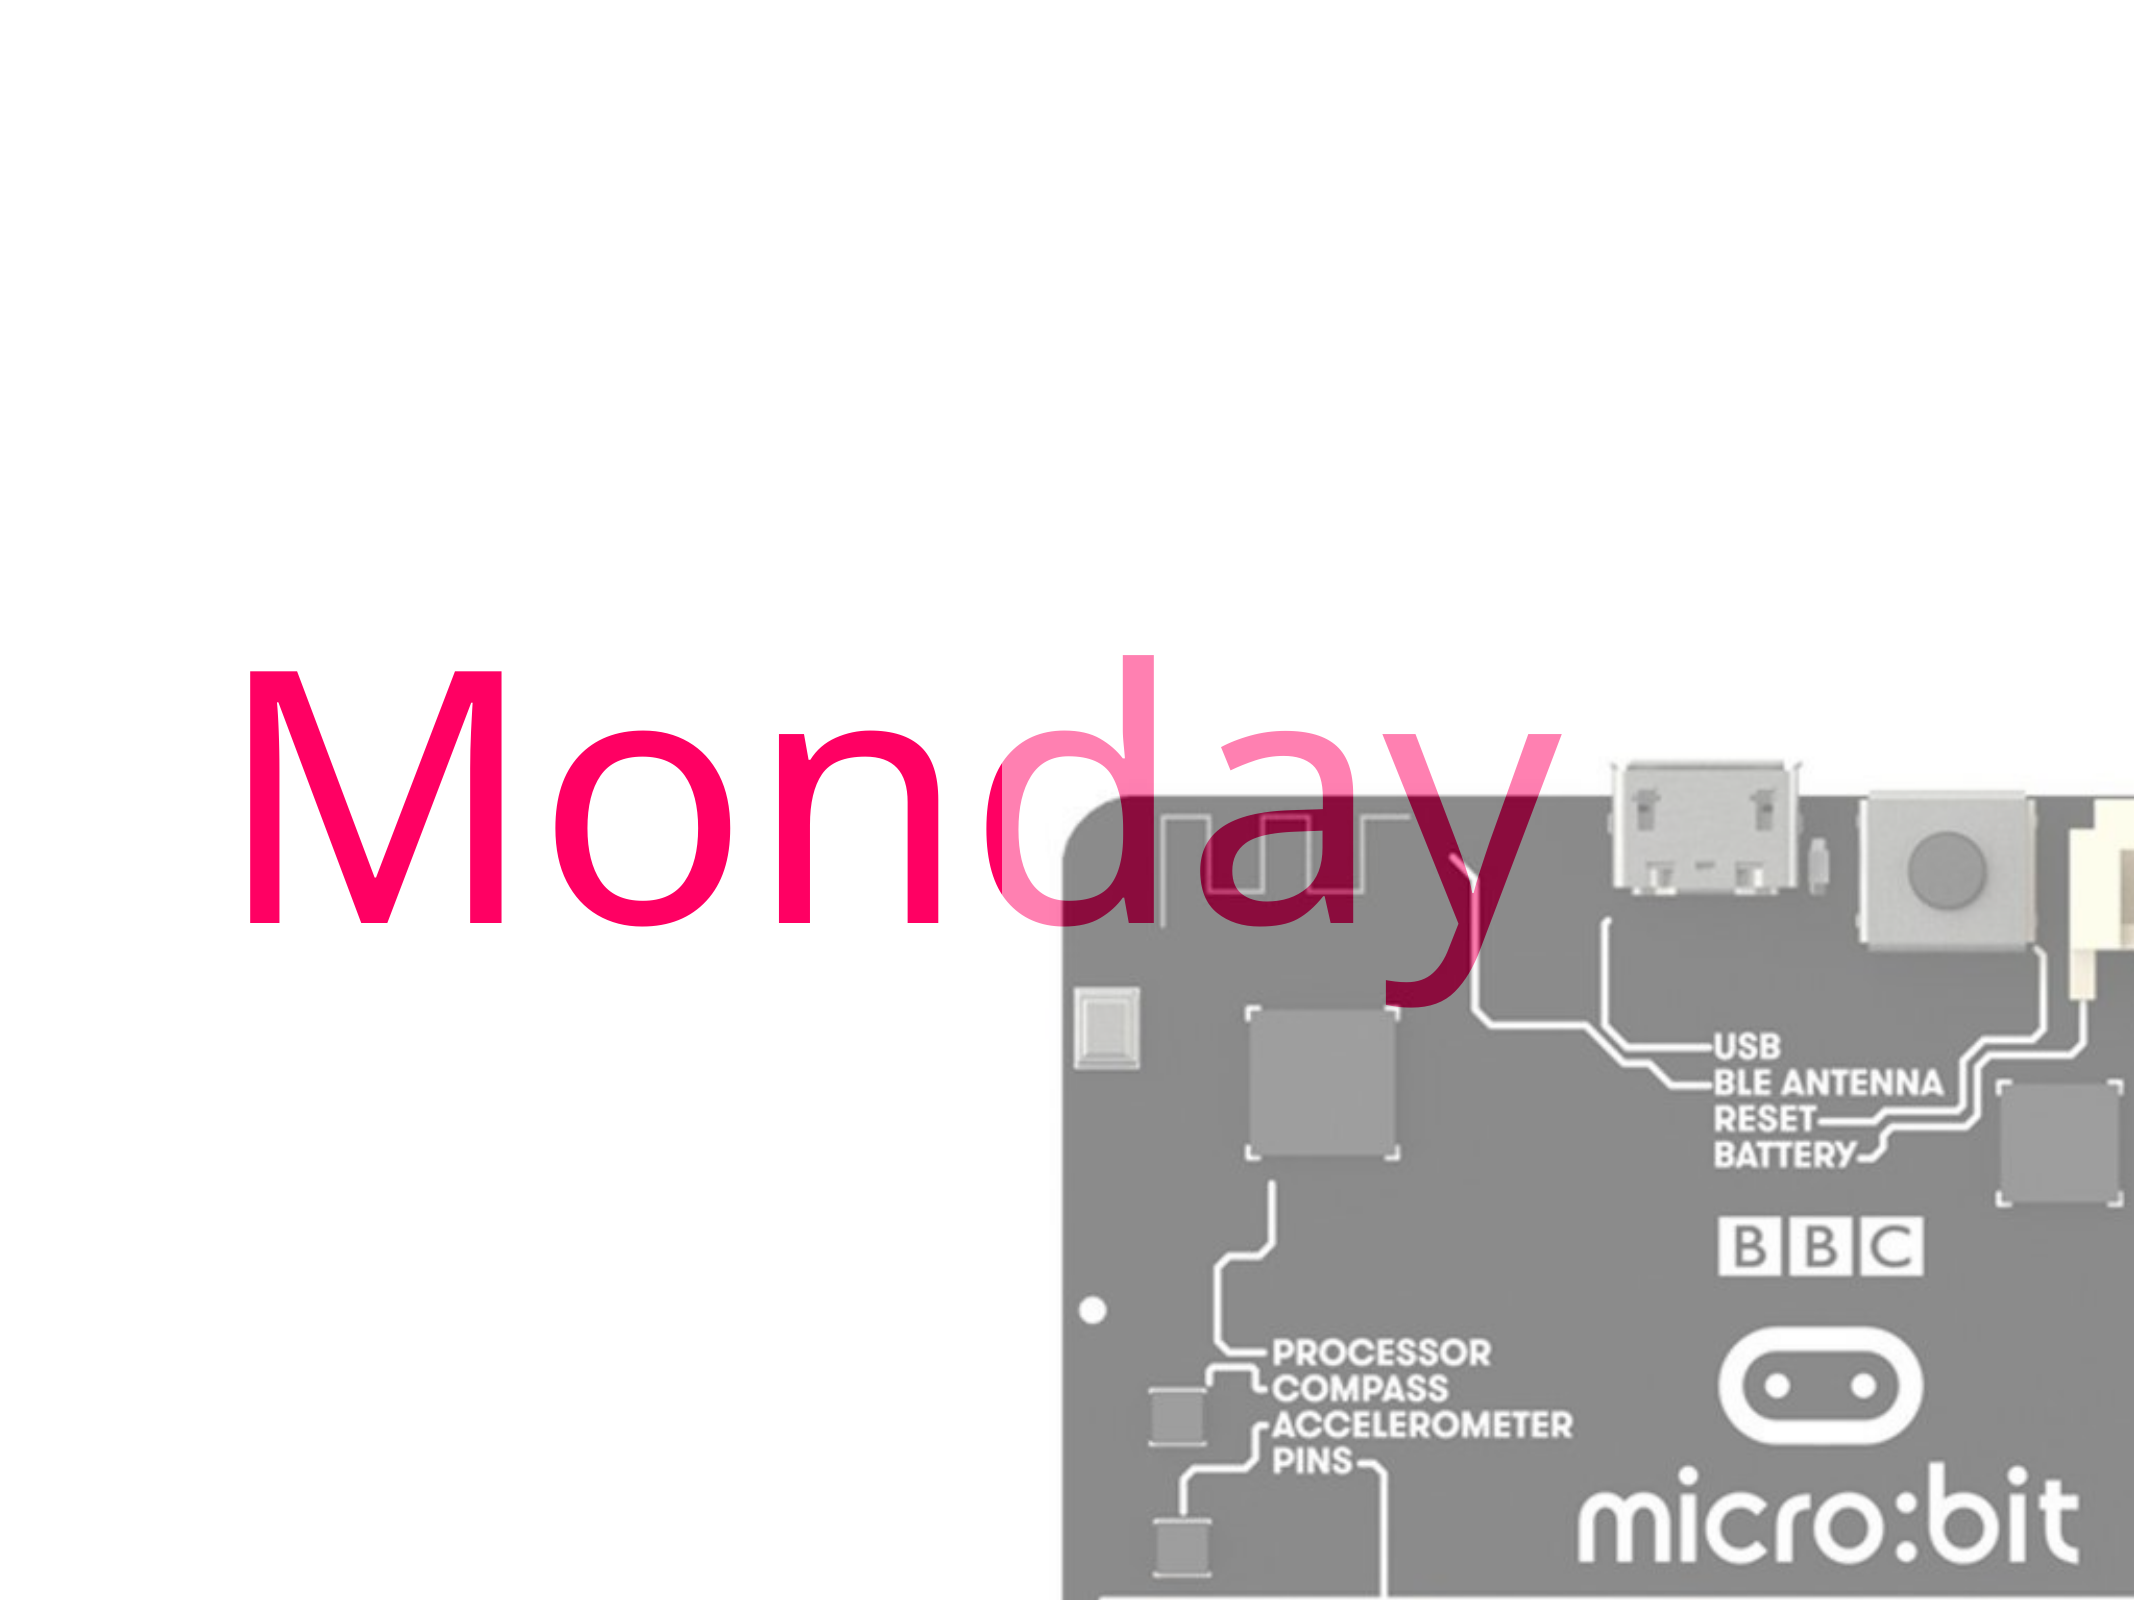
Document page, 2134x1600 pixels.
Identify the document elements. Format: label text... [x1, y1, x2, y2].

title Monday [207, 139, 1966, 1426]
picture [1001, 591, 2134, 1600]
